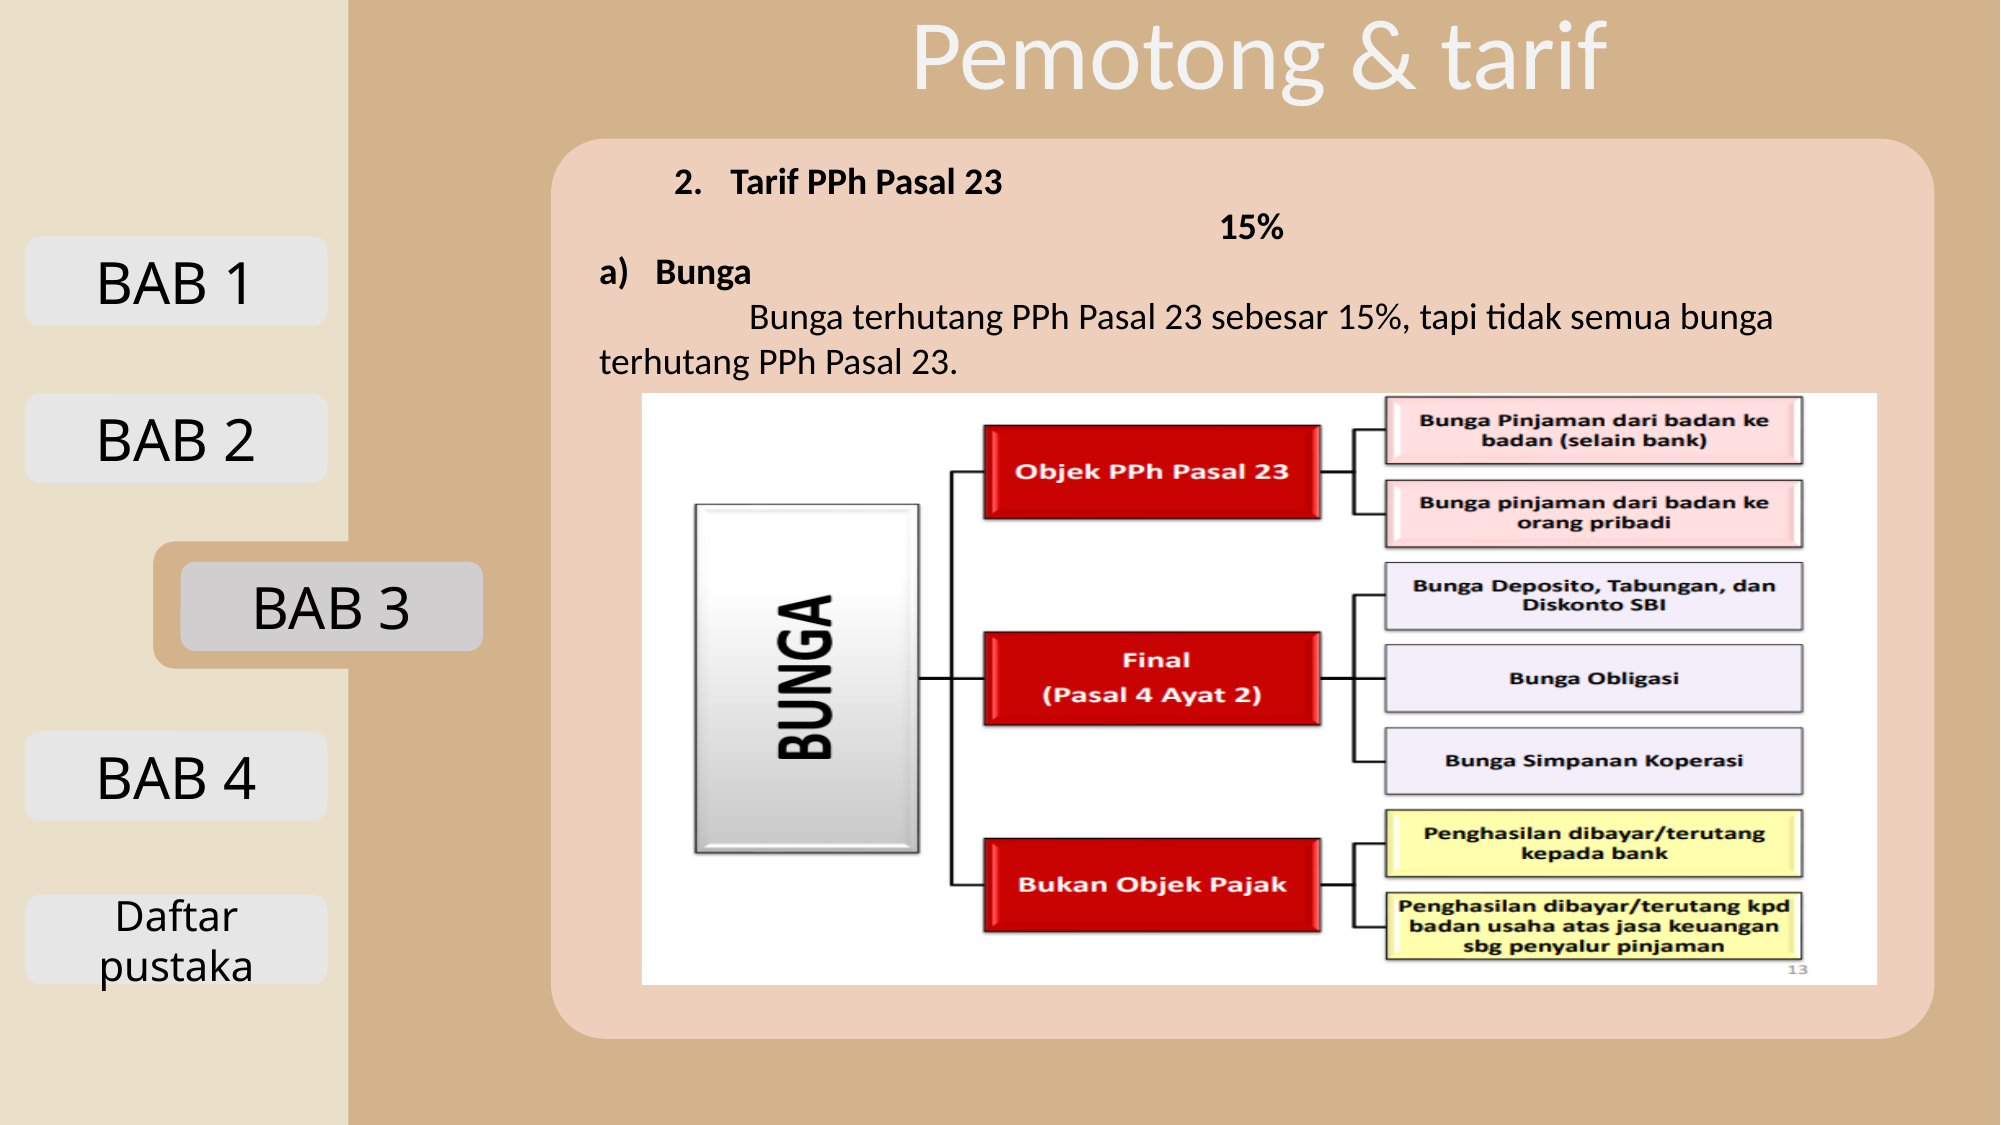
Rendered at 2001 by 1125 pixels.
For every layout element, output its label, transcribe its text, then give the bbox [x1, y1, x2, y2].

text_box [25, 236, 328, 985]
text_box [550, 137, 1936, 1040]
text_box [0, 0, 350, 1125]
text_box Tarif PPh Pasal 23 15% Bunga Bunga terhutang PPh Pasal 23 sebesar 15%, tapi tidak semua bunga terhutang PPh Pasal 23. [584, 149, 1844, 480]
picture [641, 393, 2000, 985]
text_box BAB 3 [328, 560, 485, 653]
text_box Pemotong & tarif [895, 0, 1792, 117]
